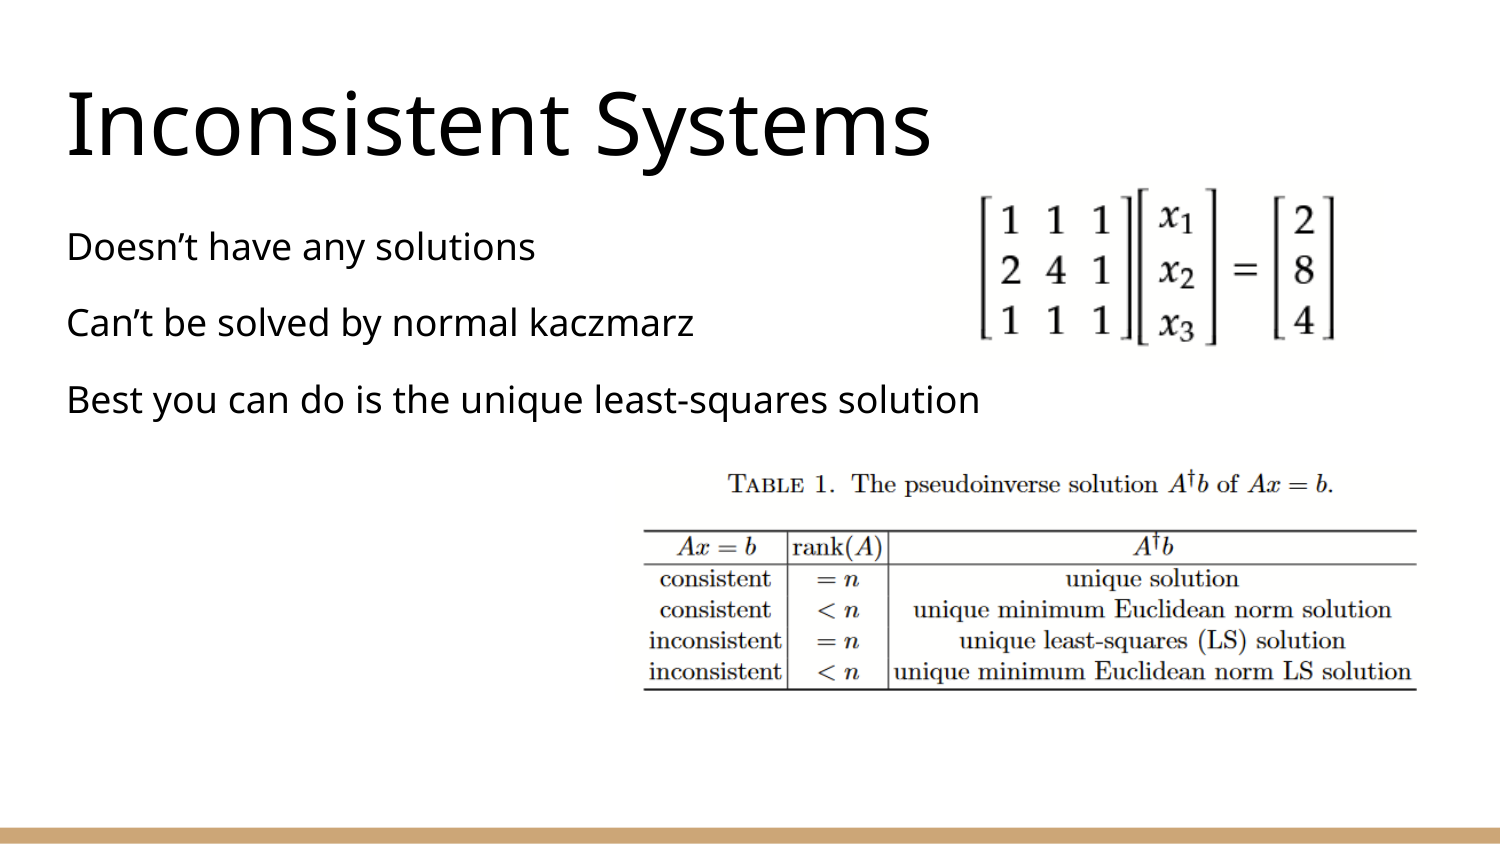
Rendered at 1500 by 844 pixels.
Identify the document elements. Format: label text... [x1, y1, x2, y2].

picture [928, 178, 1384, 367]
picture [615, 466, 1450, 701]
list Doesn’t have any solutions Can’t be solved by normal kaczmarz Best you can do is the unique least-squares solution [51, 200, 1449, 752]
title Inconsistent Systems [51, 51, 1449, 189]
